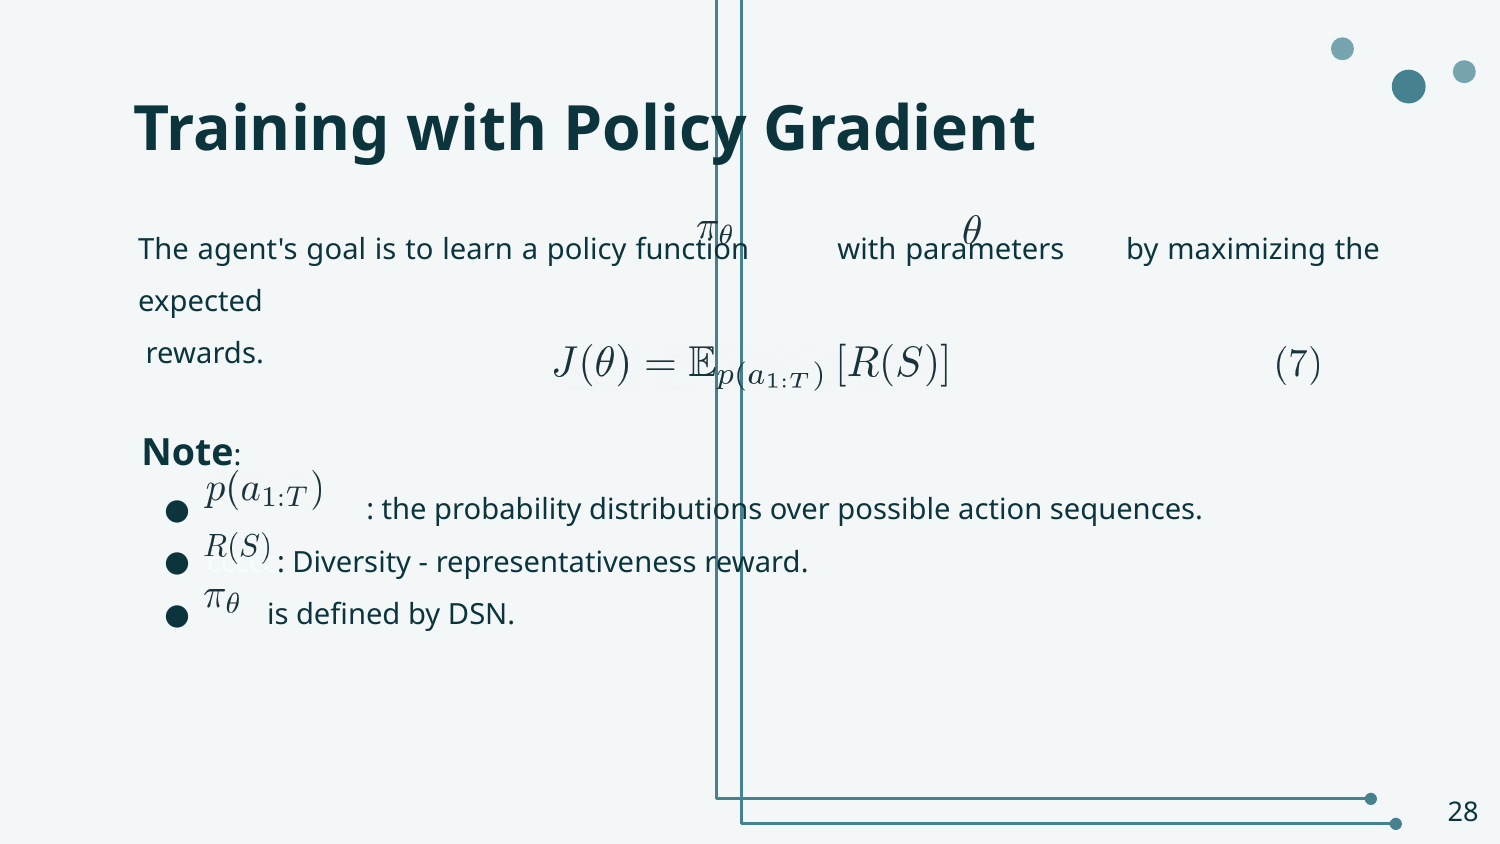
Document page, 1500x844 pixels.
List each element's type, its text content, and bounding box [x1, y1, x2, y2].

text_box The agent's goal is to learn a policy function with parameters by maximizing the expected rewards. [123, 197, 1397, 438]
text_box Note: : the probability distributions over possible action sequences. ccccc: Diversity - representativeness reward. is defined by DSN. [126, 390, 1363, 646]
picture [204, 470, 322, 510]
picture [696, 221, 732, 245]
picture [553, 343, 947, 391]
picture [963, 214, 981, 245]
picture [203, 589, 240, 613]
picture [203, 531, 269, 564]
title Training with Policy Gradient [118, 72, 1382, 167]
picture [1276, 346, 1319, 386]
slide_number 28 [1403, 779, 1494, 844]
